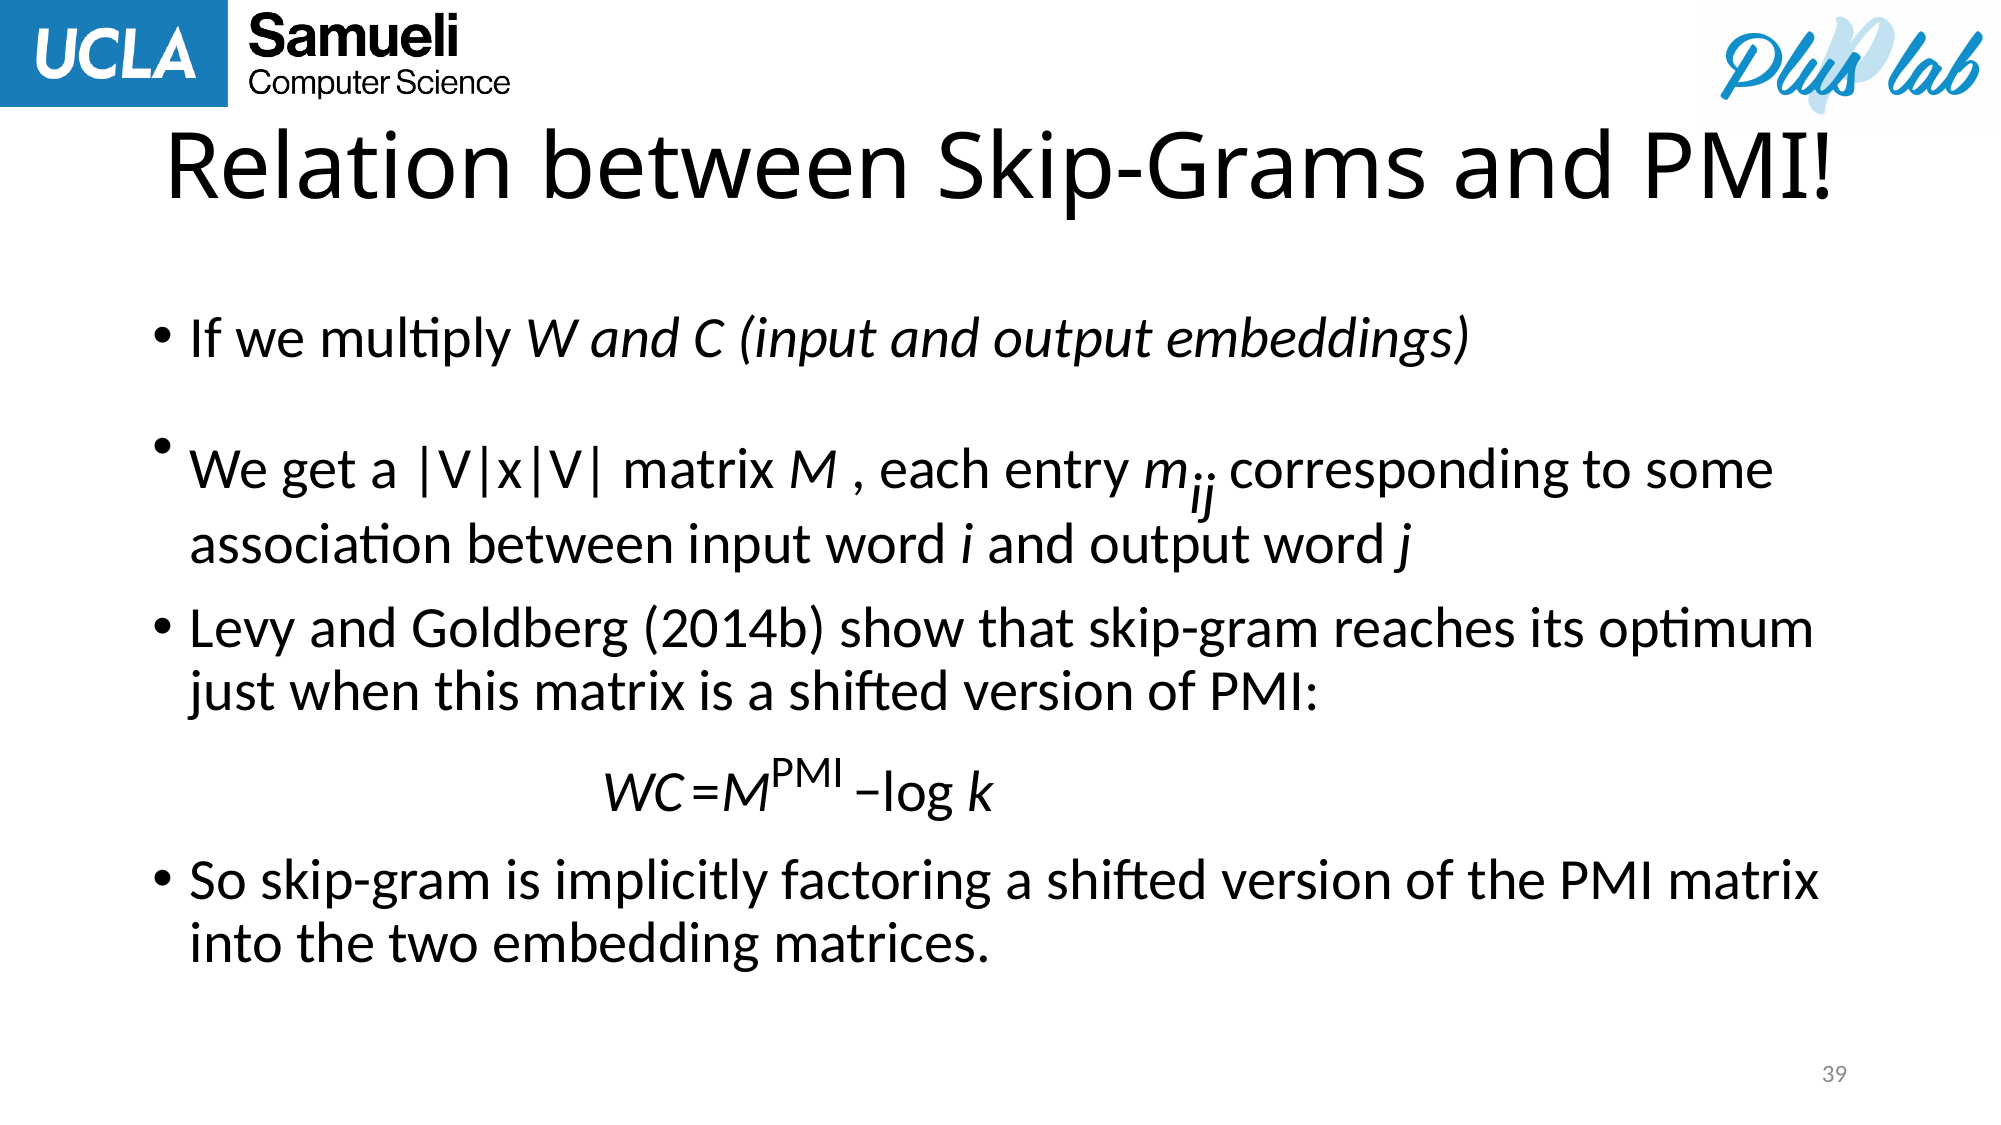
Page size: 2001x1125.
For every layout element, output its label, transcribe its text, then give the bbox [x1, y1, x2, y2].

picture [1703, 0, 2000, 132]
picture [0, 0, 510, 107]
title Relation between Skip-Grams and PMI! [137, 59, 1863, 278]
list If we multiply W and C (input and output embeddings) We get a |V|x|V| matrix M , each entry mij corresponding to some association between input word i and output word j Levy and Goldberg (2014b) show that skip-gram reaches its optimum just when this matrix is a shifted version of PMI: WC =MPMI −log k So skip-gram is implicitly factoring a shifted version of the PMI matrix into the two embedding matrices. [137, 299, 1863, 1014]
slide_number 39 [1412, 1042, 1863, 1103]
